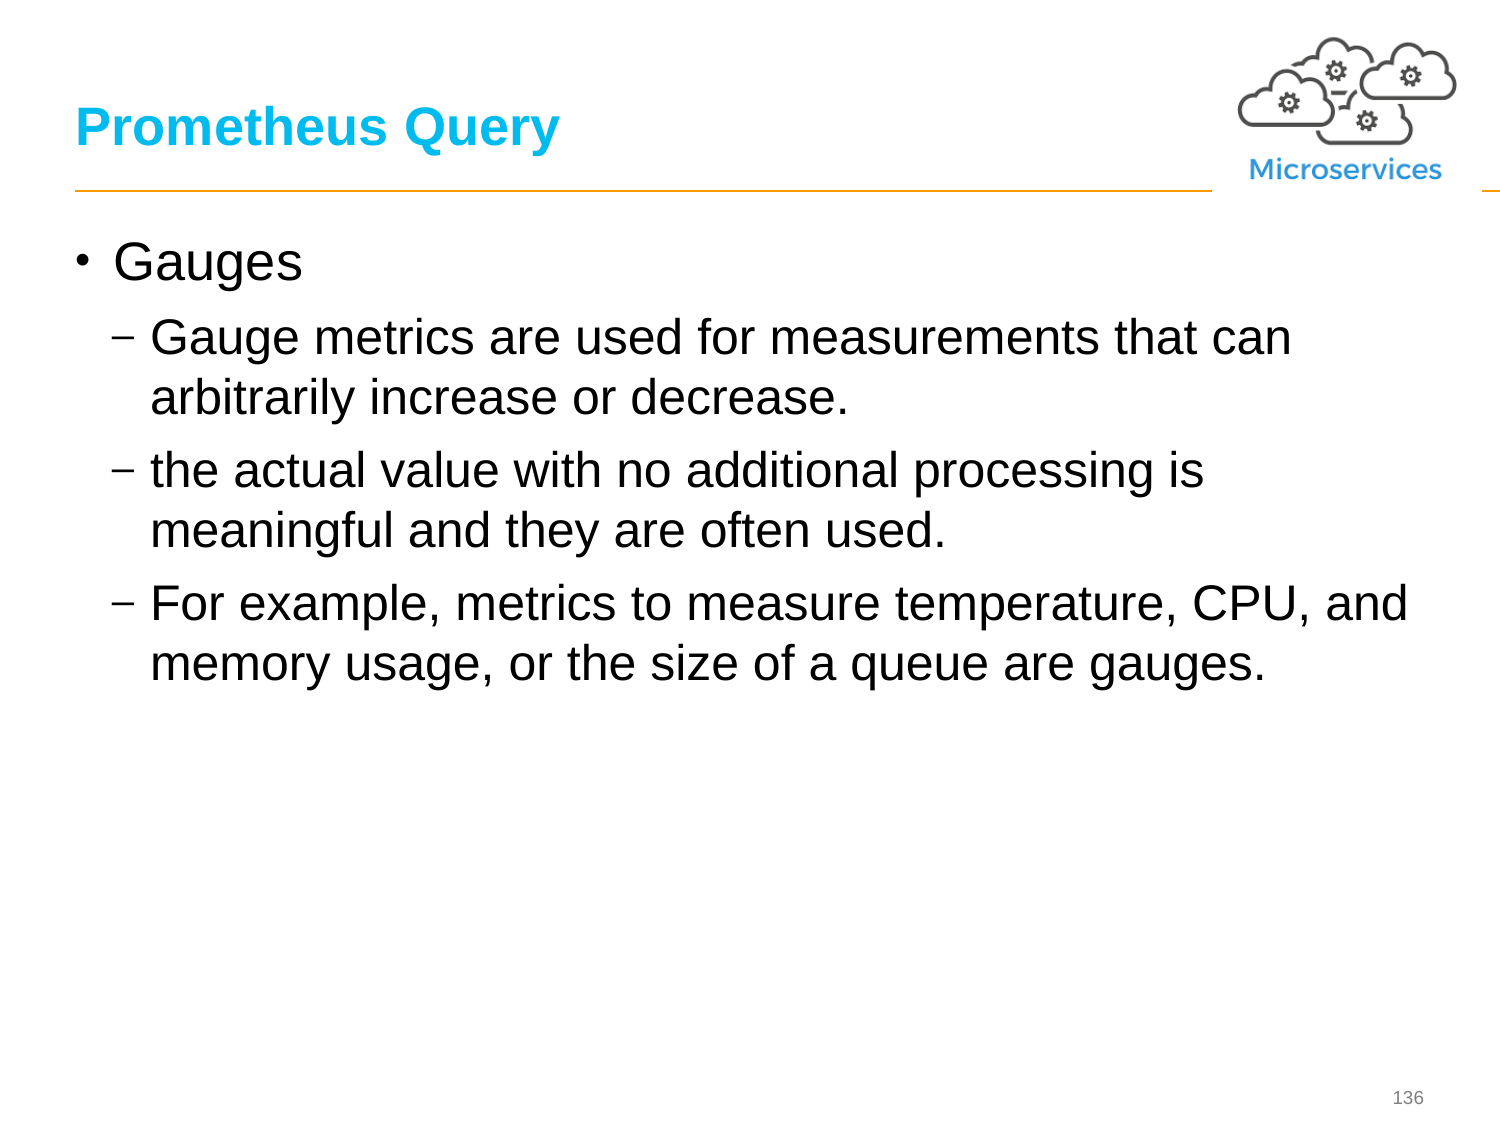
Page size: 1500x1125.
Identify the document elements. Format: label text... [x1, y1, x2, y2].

picture [1212, 1, 1482, 203]
list Gauges Gauge metrics are used for measurements that can arbitrarily increase or decrease. the actual value with no additional processing is meaningful and they are often used. For example, metrics to measure temperature, CPU, and memory usage, or the size of a queue are gauges. [75, 226, 1425, 1018]
title Prometheus Query [75, 27, 1422, 157]
